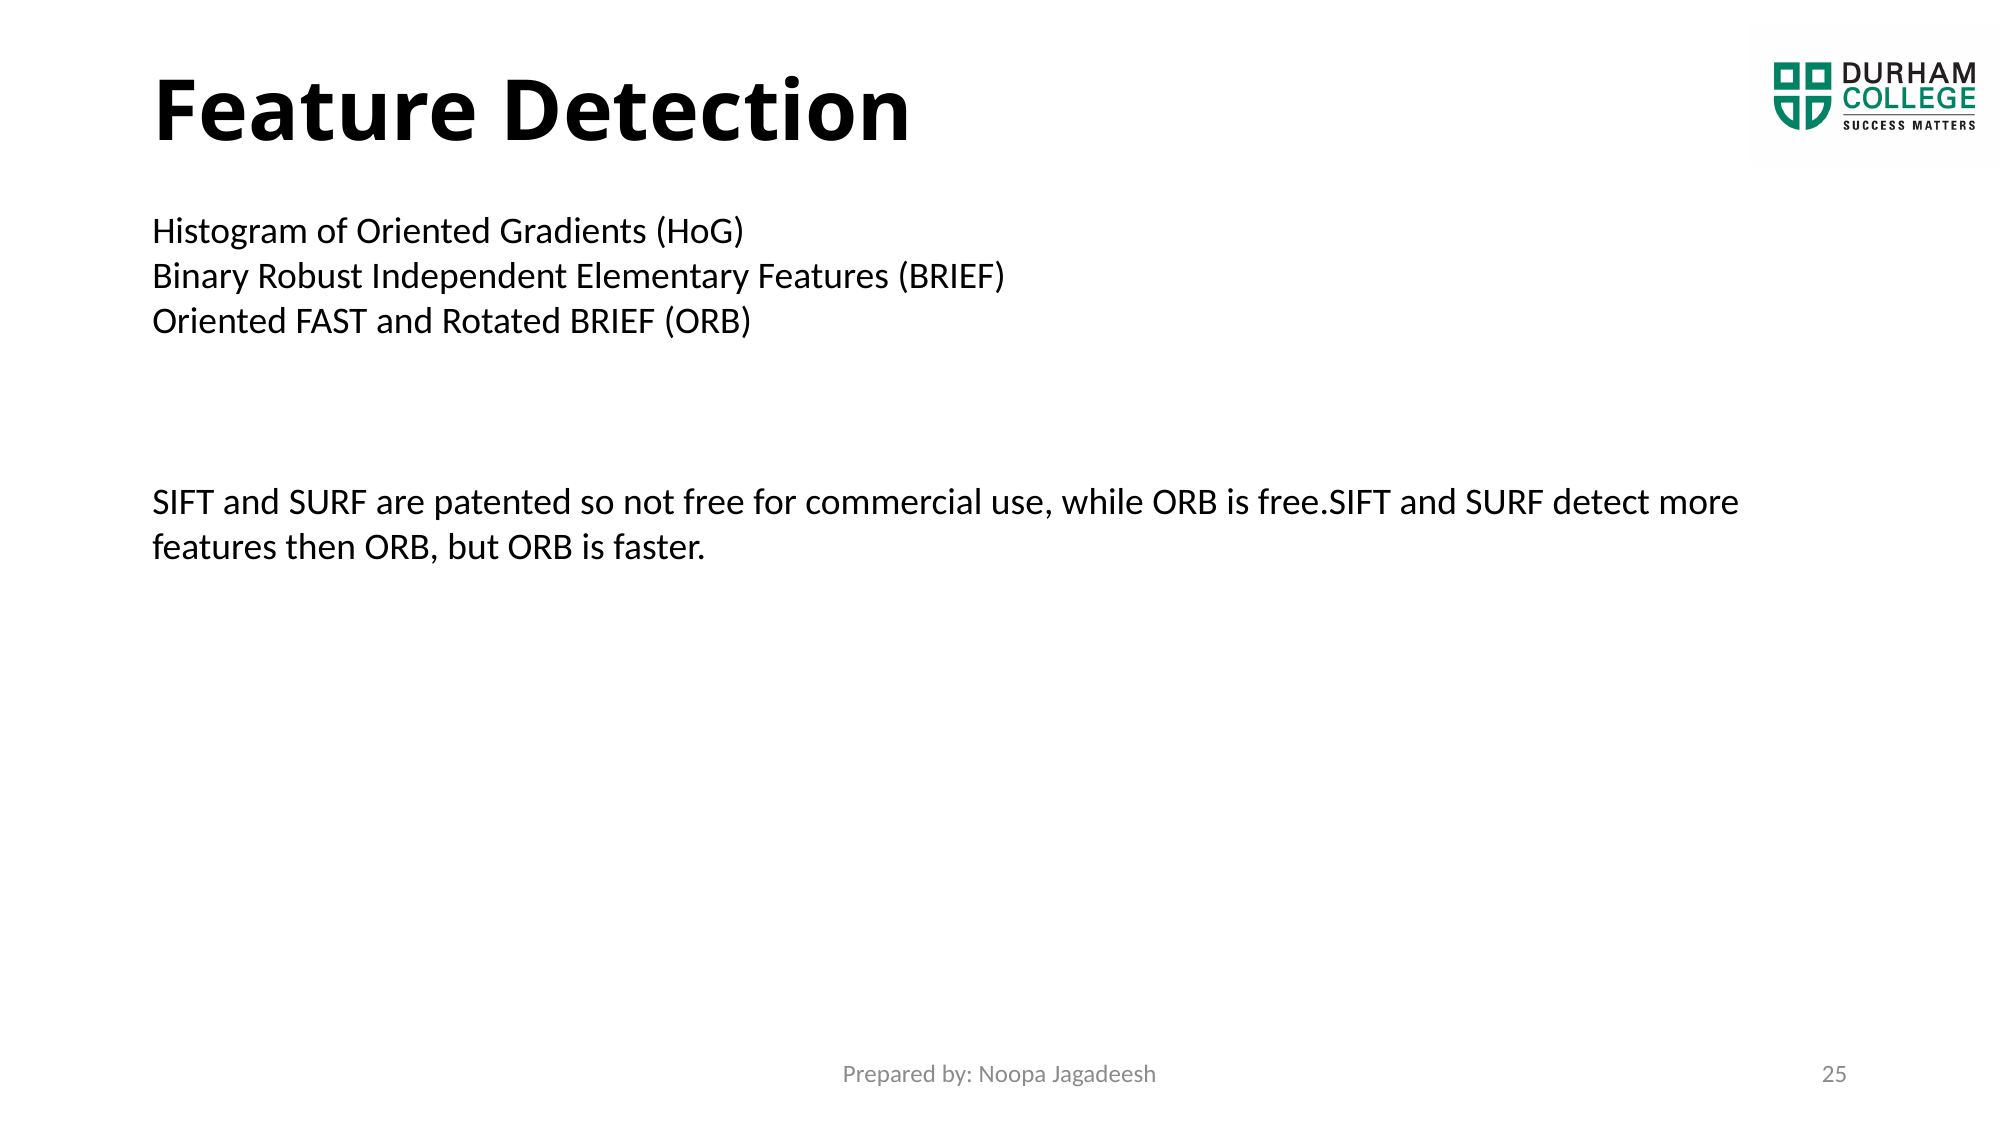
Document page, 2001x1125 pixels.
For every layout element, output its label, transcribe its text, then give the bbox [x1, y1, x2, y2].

title Feature Detection [137, 59, 1863, 166]
slide_number 25 [1412, 1042, 1863, 1103]
text_box Histogram of Oriented Gradients (HoG) Binary Robust Independent Elementary Features (BRIEF) Oriented FAST and Rotated BRIEF (ORB) [137, 198, 1138, 349]
picture [1749, 22, 2000, 166]
footer Prepared by: Noopa Jagadeesh [662, 1042, 1338, 1103]
text_box SIFT and SURF are patented so not free for commercial use, while ORB is free.SIFT and SURF detect more features then ORB, but ORB is faster. [137, 469, 1840, 574]
